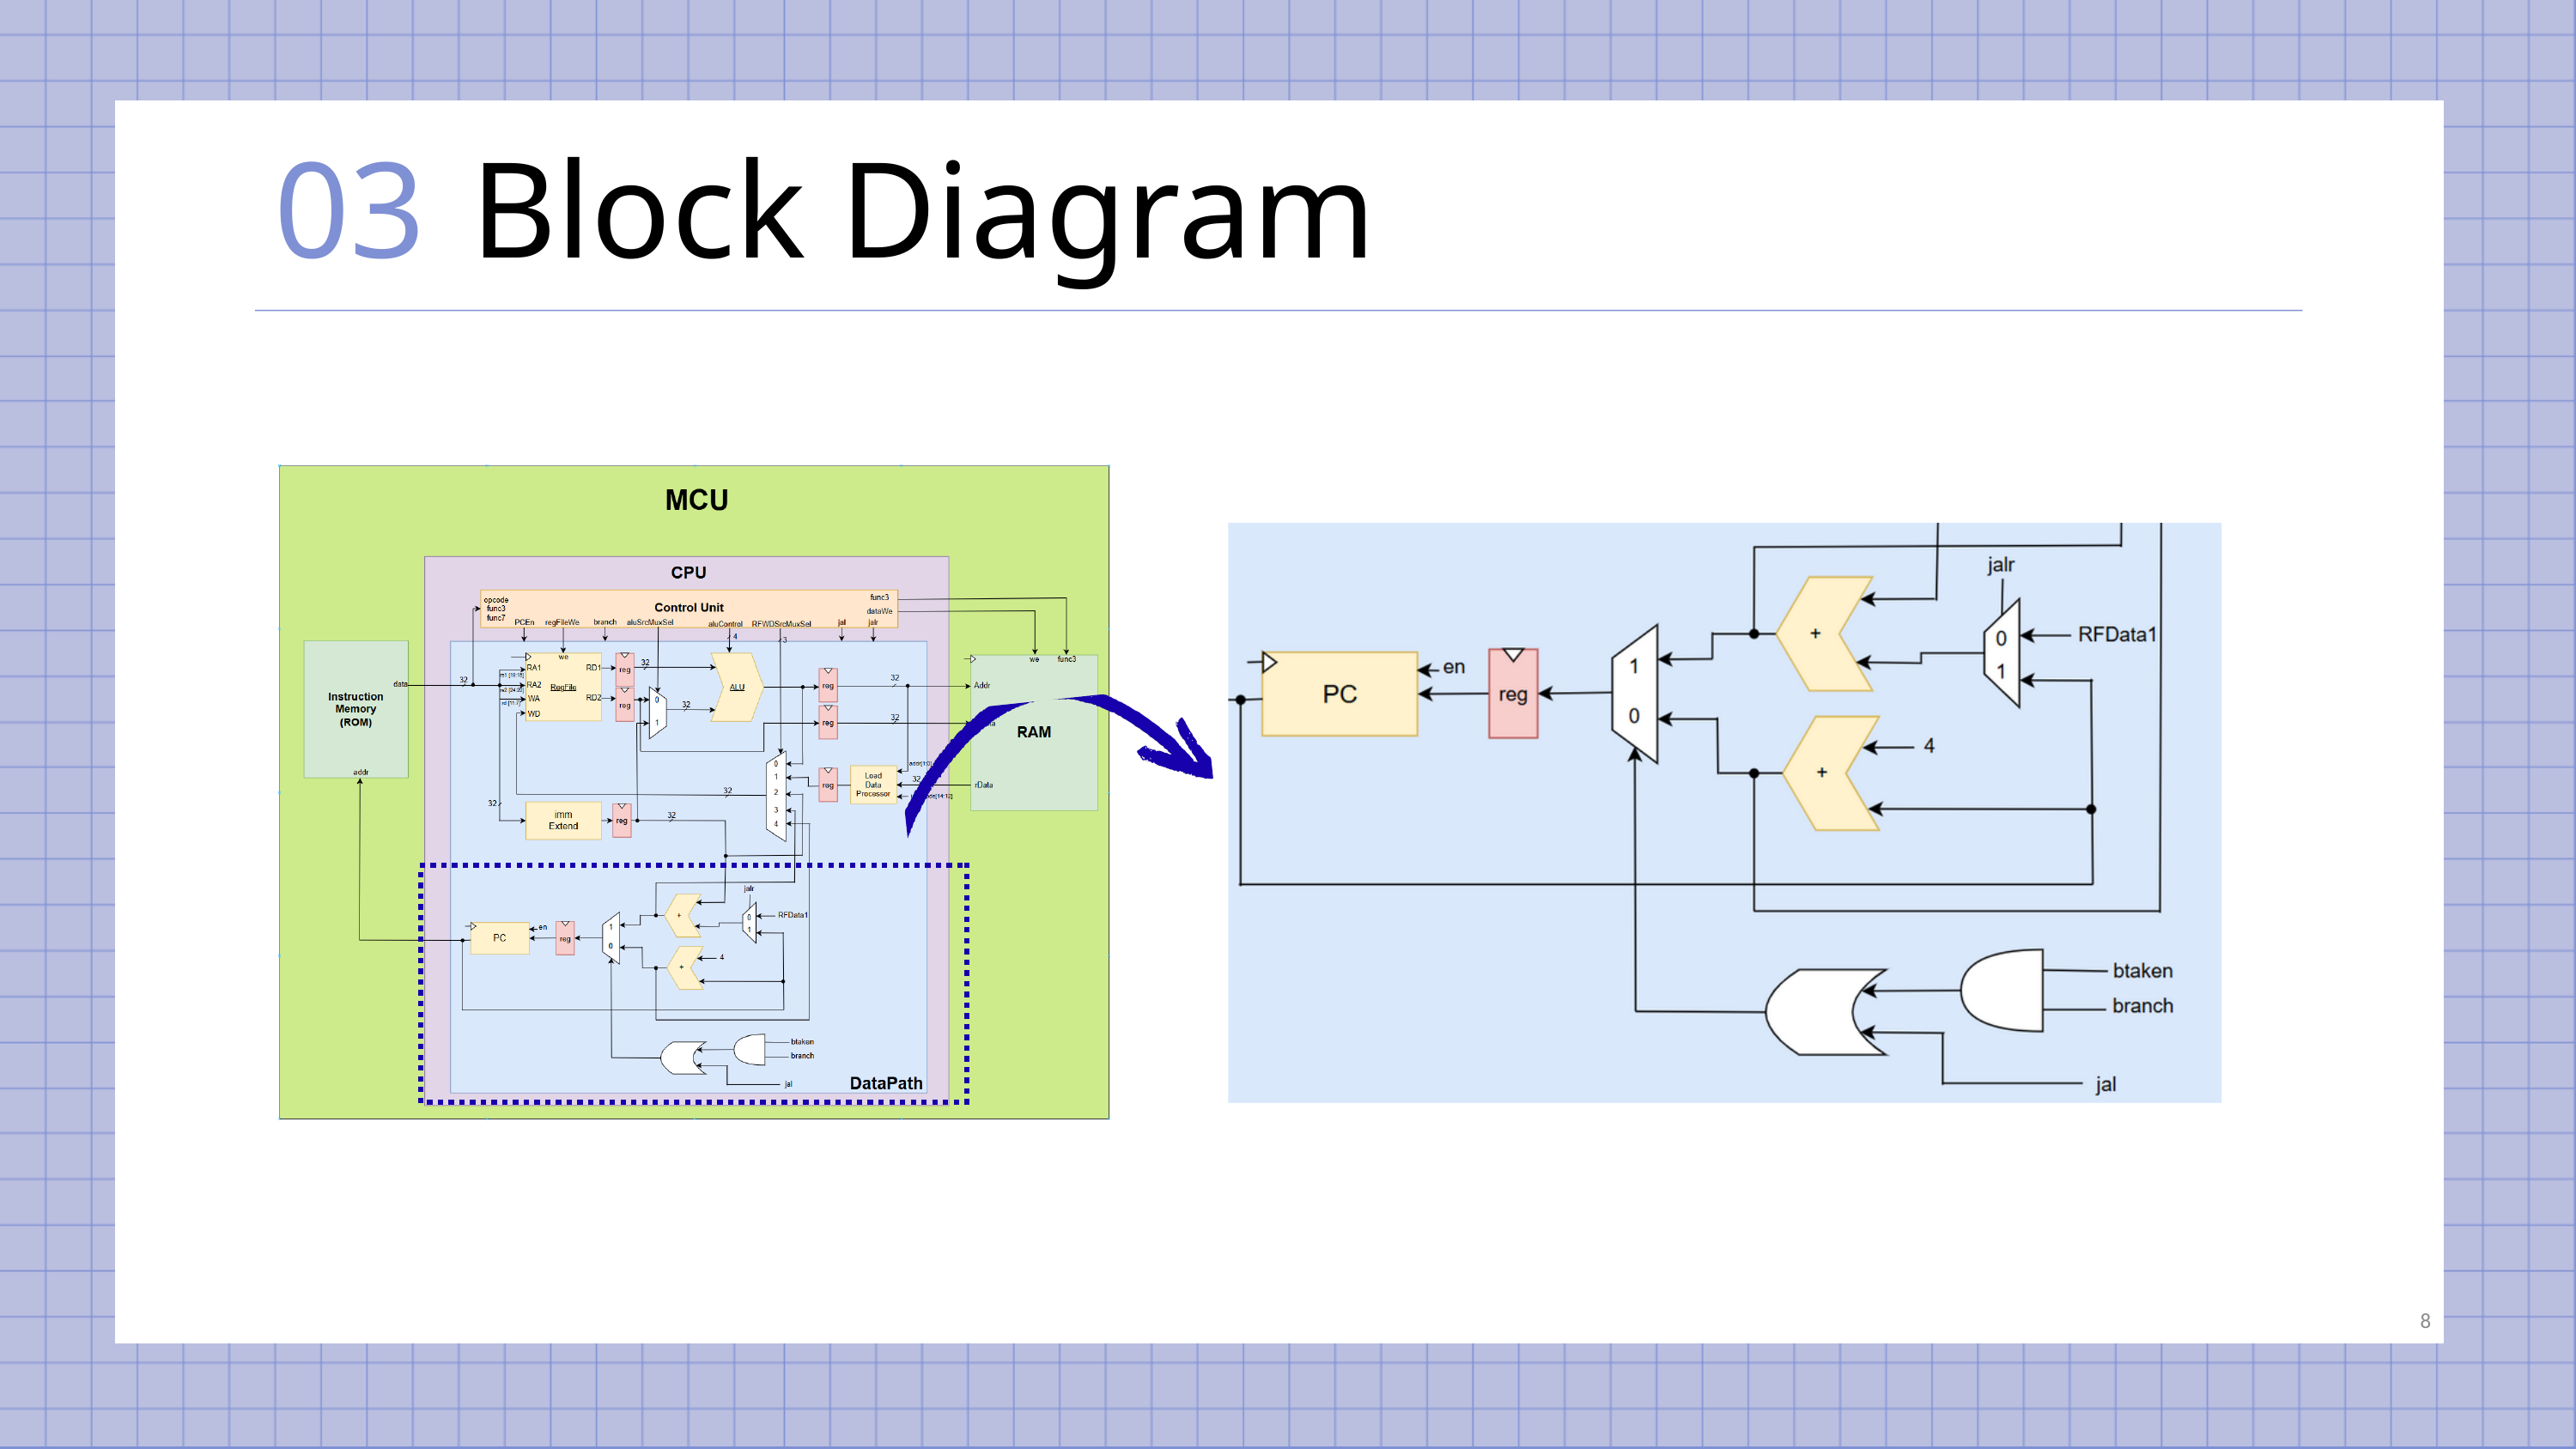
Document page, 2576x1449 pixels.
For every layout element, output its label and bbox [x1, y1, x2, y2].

text_box [420, 864, 967, 1103]
text_box [114, 100, 2445, 1344]
text_box [0, 0, 2576, 1446]
